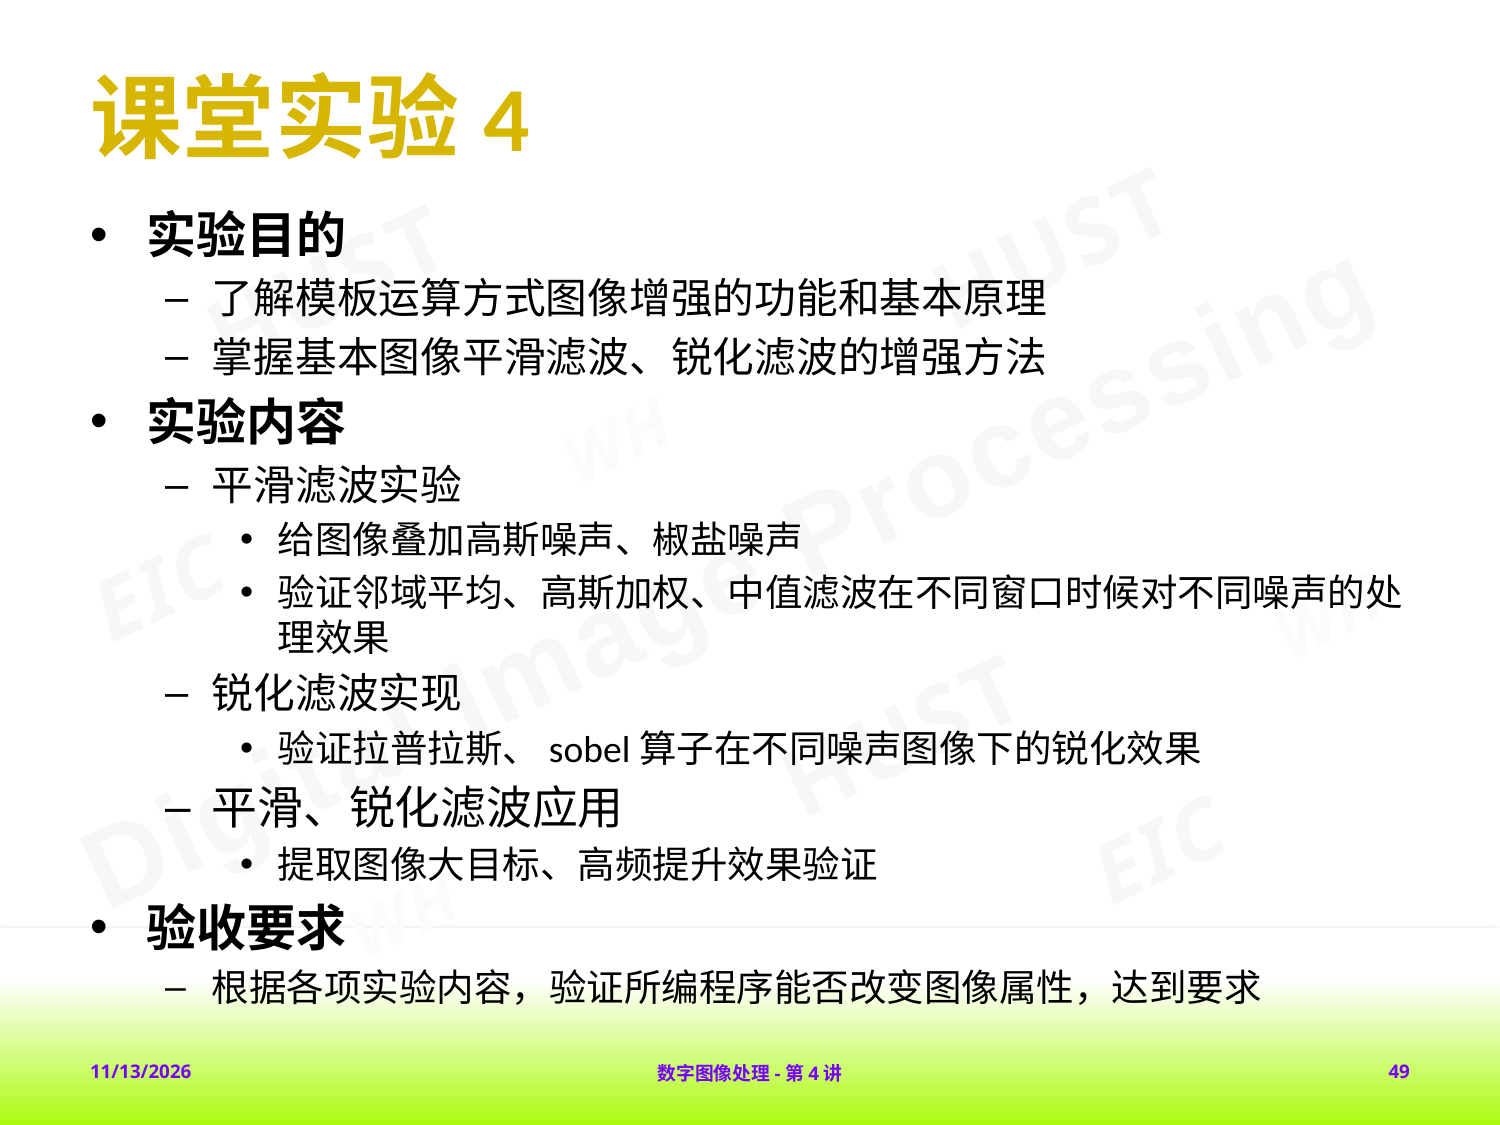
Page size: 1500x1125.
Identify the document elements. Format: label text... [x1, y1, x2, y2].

list 实验目的 了解模板运算方式图像增强的功能和基本原理 掌握基本图像平滑滤波、锐化滤波的增强方法 实验内容 平滑滤波实验 给图像叠加高斯噪声、椒盐噪声 验证邻域平均、高斯加权、中值滤波在不同窗口时候对不同噪声的处理效果 锐化滤波实现 验证拉普拉斯、sobel算子在不同噪声图像下的锐化效果 平滑、锐化滤波应用 提取图像大目标、高频提升效果验证 验收要求 根据各项实验内容，验证所编程序能否改变图像属性，达到要求 [74, 196, 1426, 1083]
title 课堂实验4 [74, 44, 1426, 185]
footer 数字图像处理-第4讲 [512, 1042, 988, 1103]
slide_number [75, 1042, 425, 1103]
slide_number 49 [1074, 1042, 1425, 1103]
